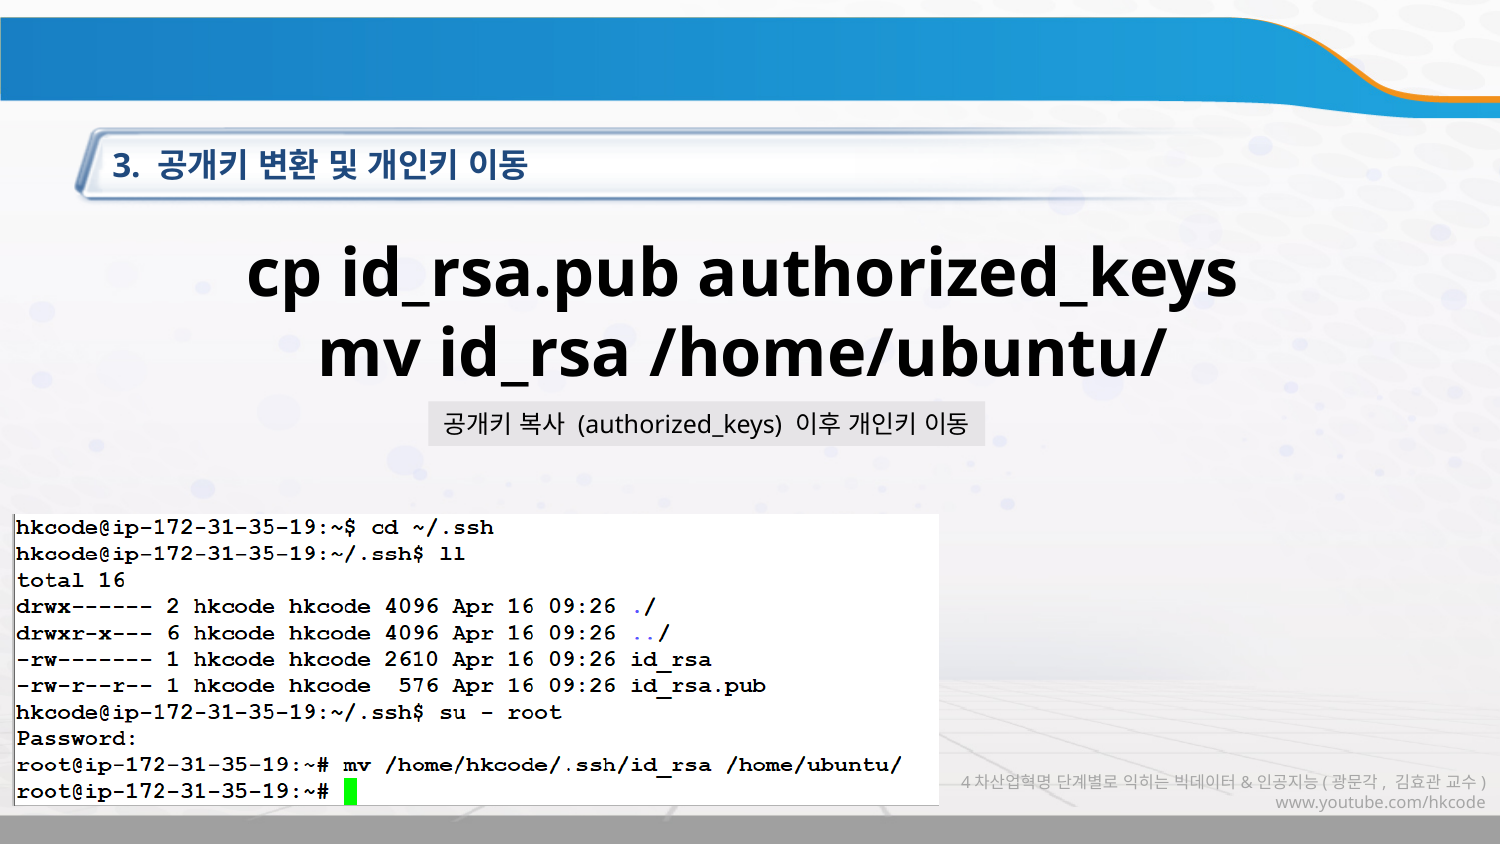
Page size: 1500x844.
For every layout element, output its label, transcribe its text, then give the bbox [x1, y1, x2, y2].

picture [0, 0, 1500, 844]
text_box 공개키 복사 (authorized_keys) 이후 개인키 이동 [428, 401, 986, 446]
text_box cp id_rsa.pub authorized_keys mv id_rsa /home/ubuntu/ [74, 222, 1412, 398]
text_box 3. 키젠 설정 [29, 0, 1175, 103]
